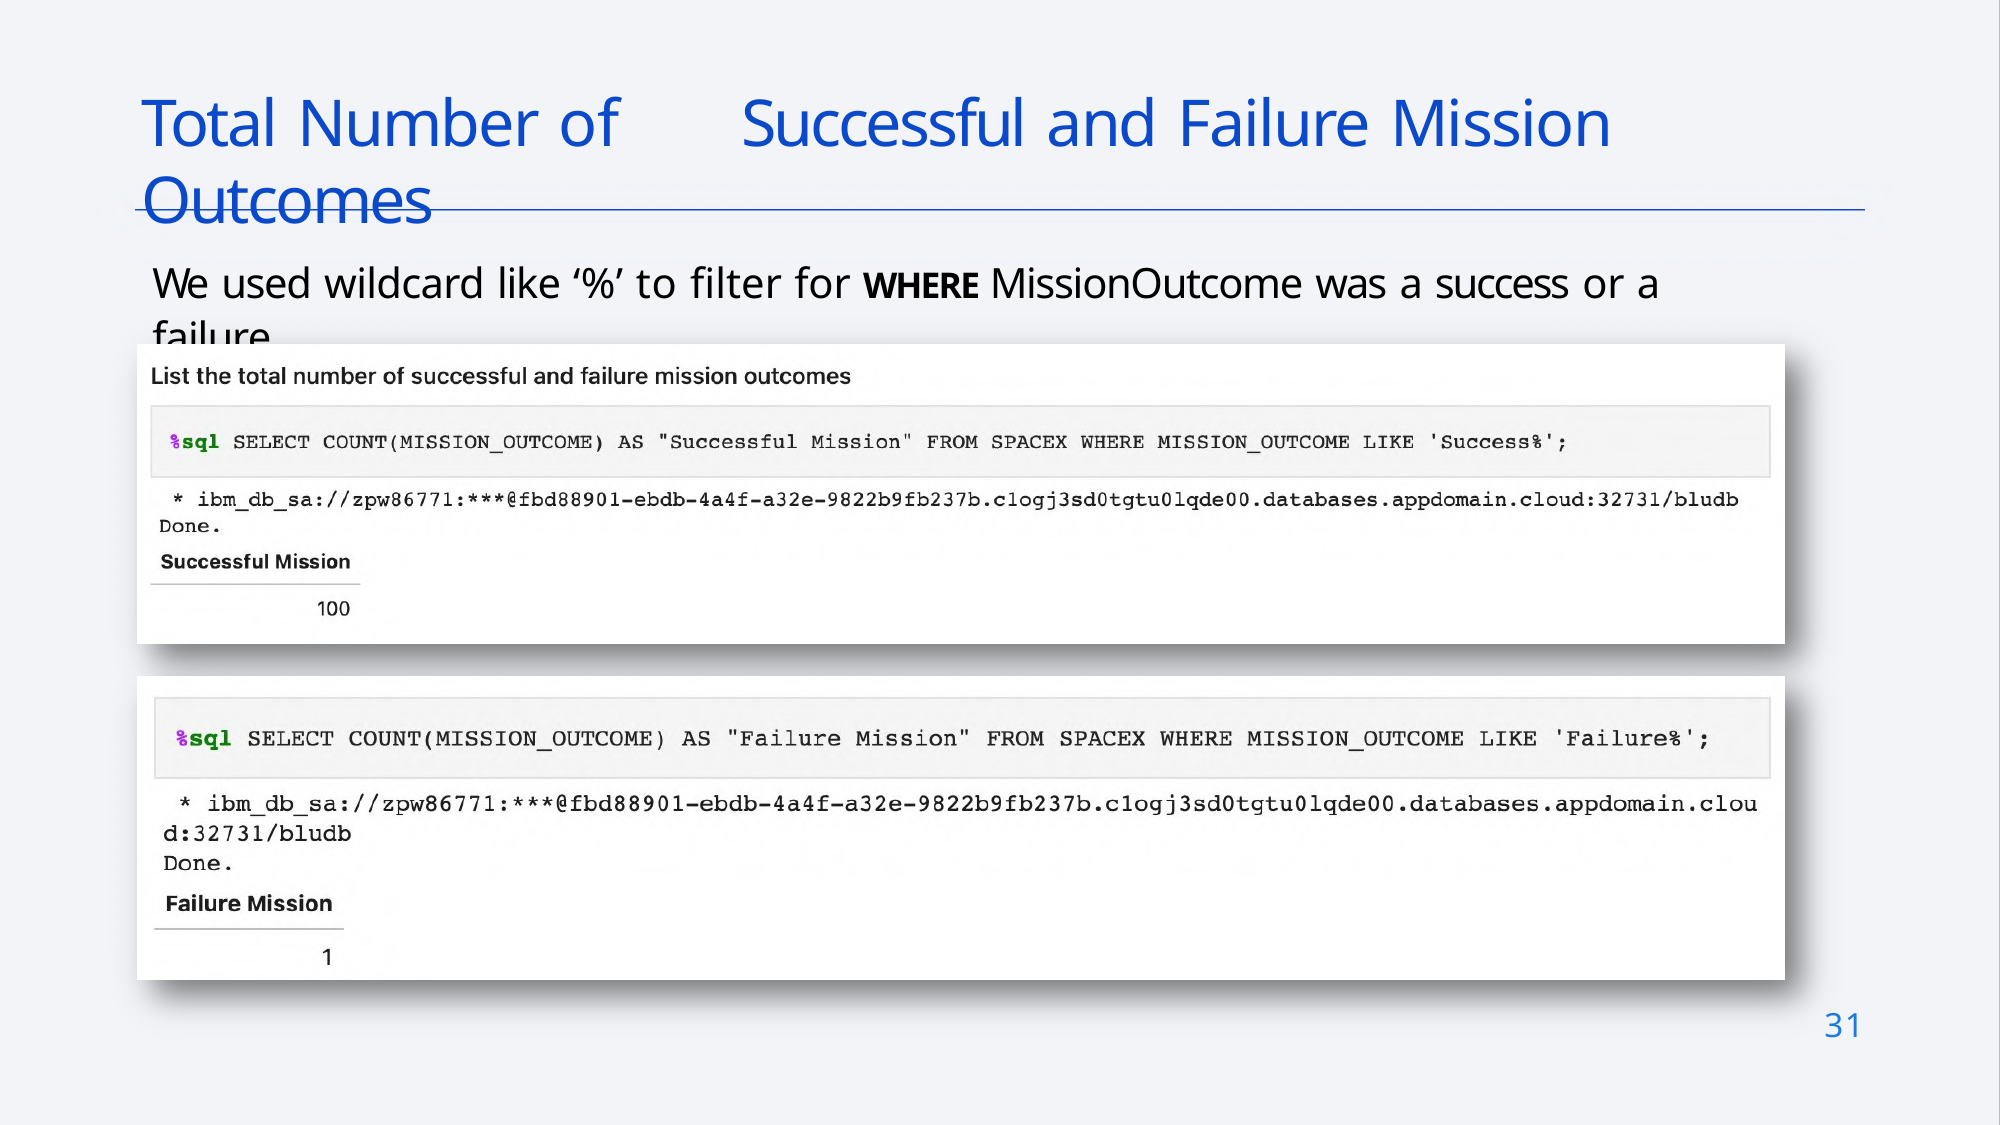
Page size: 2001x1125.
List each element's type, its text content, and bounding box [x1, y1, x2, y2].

picture [0, 0, 2000, 1125]
text_box We used wildcard like ‘%’ to filter for WHERE MissionOutcome was a success or a failure. [150, 237, 1730, 311]
slide_number 31 [1818, 1000, 1871, 1125]
text_box Total Number of Successful and Failure Mission Outcomes [139, 79, 1749, 237]
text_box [105, 312, 1849, 1044]
